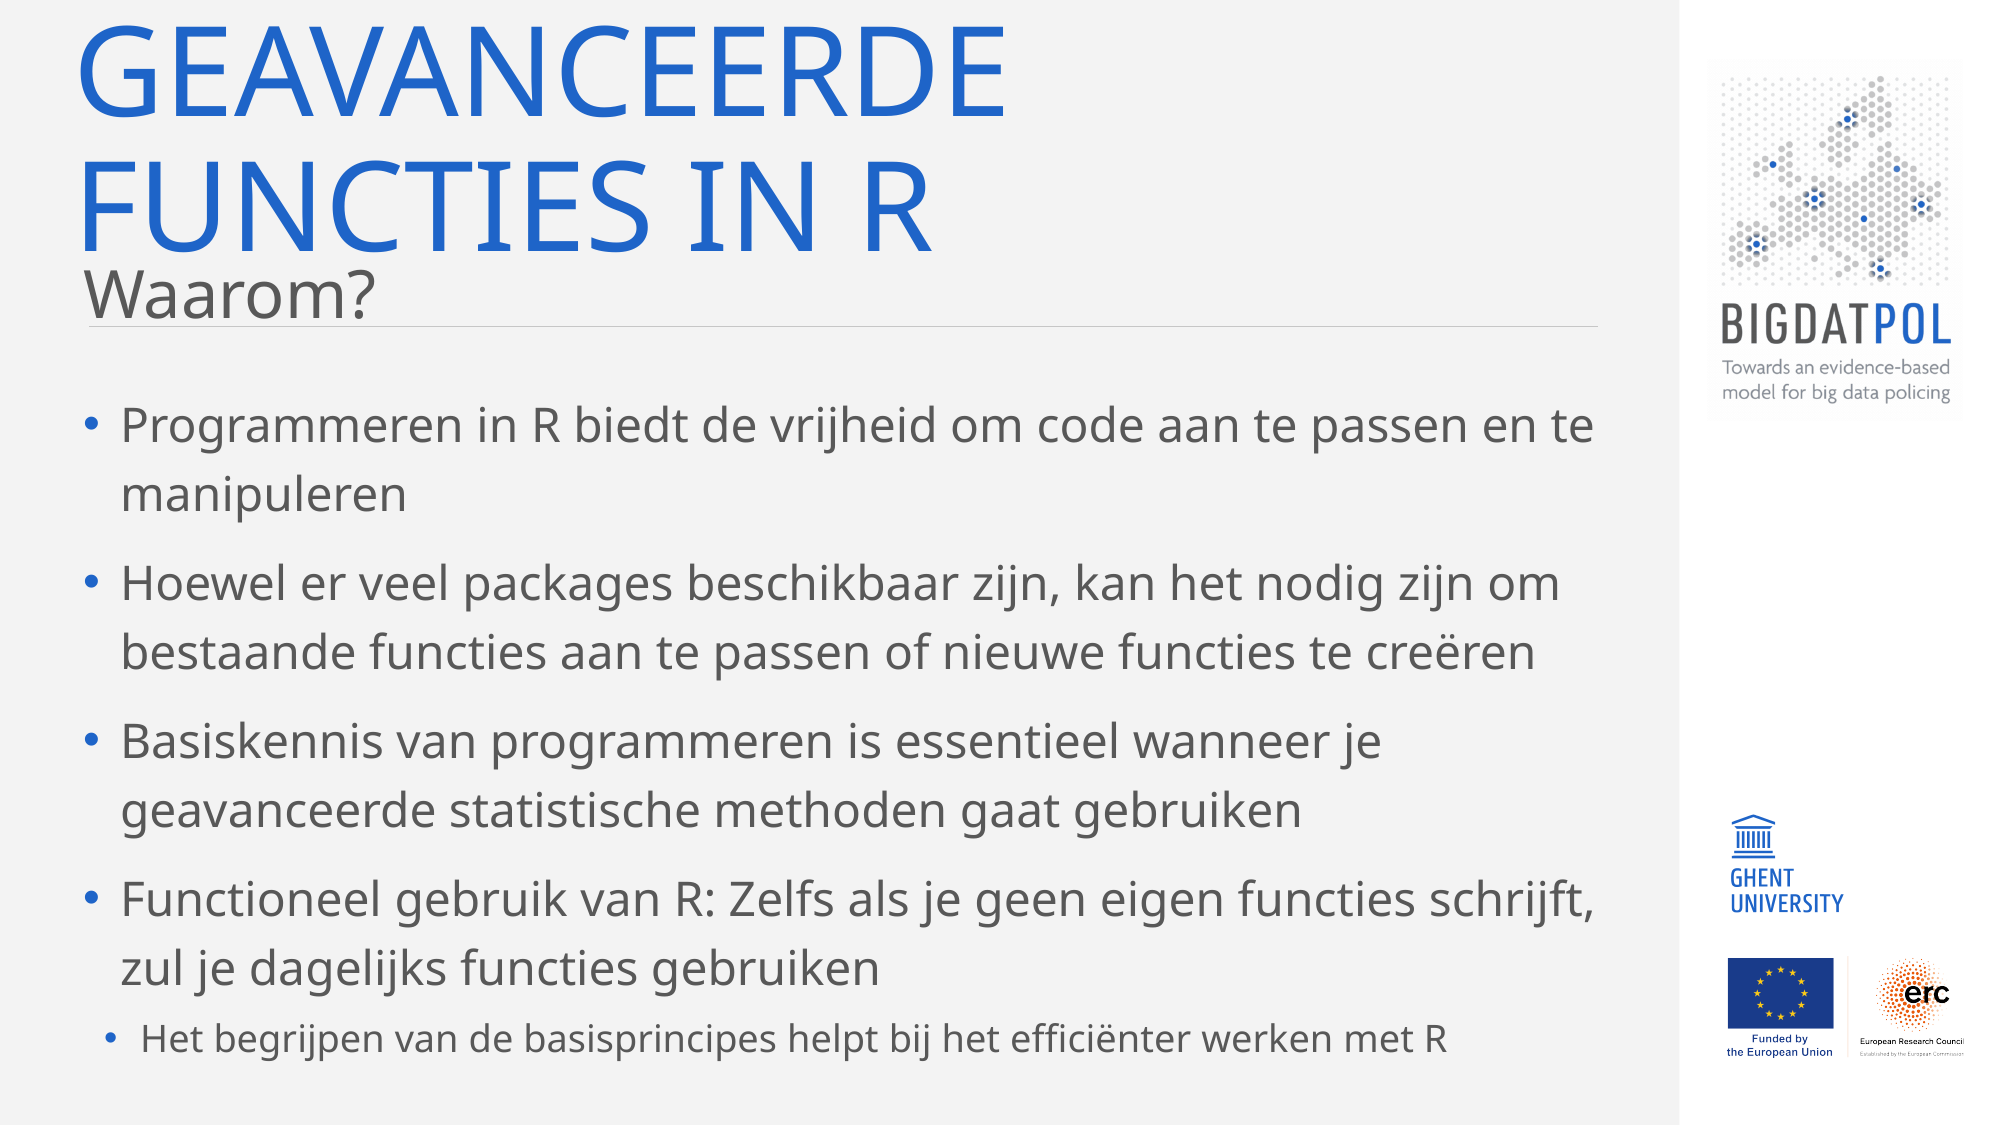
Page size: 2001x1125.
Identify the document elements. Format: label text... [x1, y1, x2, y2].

list Waarom? [68, 228, 1599, 336]
picture [1707, 59, 1963, 421]
list Programmeren in R biedt de vrijheid om code aan te passen en te manipuleren Hoewel er veel packages beschikbaar zijn, kan het nodig zijn om bestaande functies aan te passen of nieuwe functies te creëren Basiskennis van programmeren is essentieel wanneer je geavanceerde statistische methoden gaat gebruiken Functioneel gebruik van R: Zelfs als je geen eigen functies schrijft, zul je dagelijks functies gebruiken Het begrijpen van de basisprincipes helpt bij het efficiënter werken met R [68, 375, 1668, 1071]
picture [1688, 781, 1964, 1058]
title Geavanceerde functies in R [58, 53, 1599, 233]
